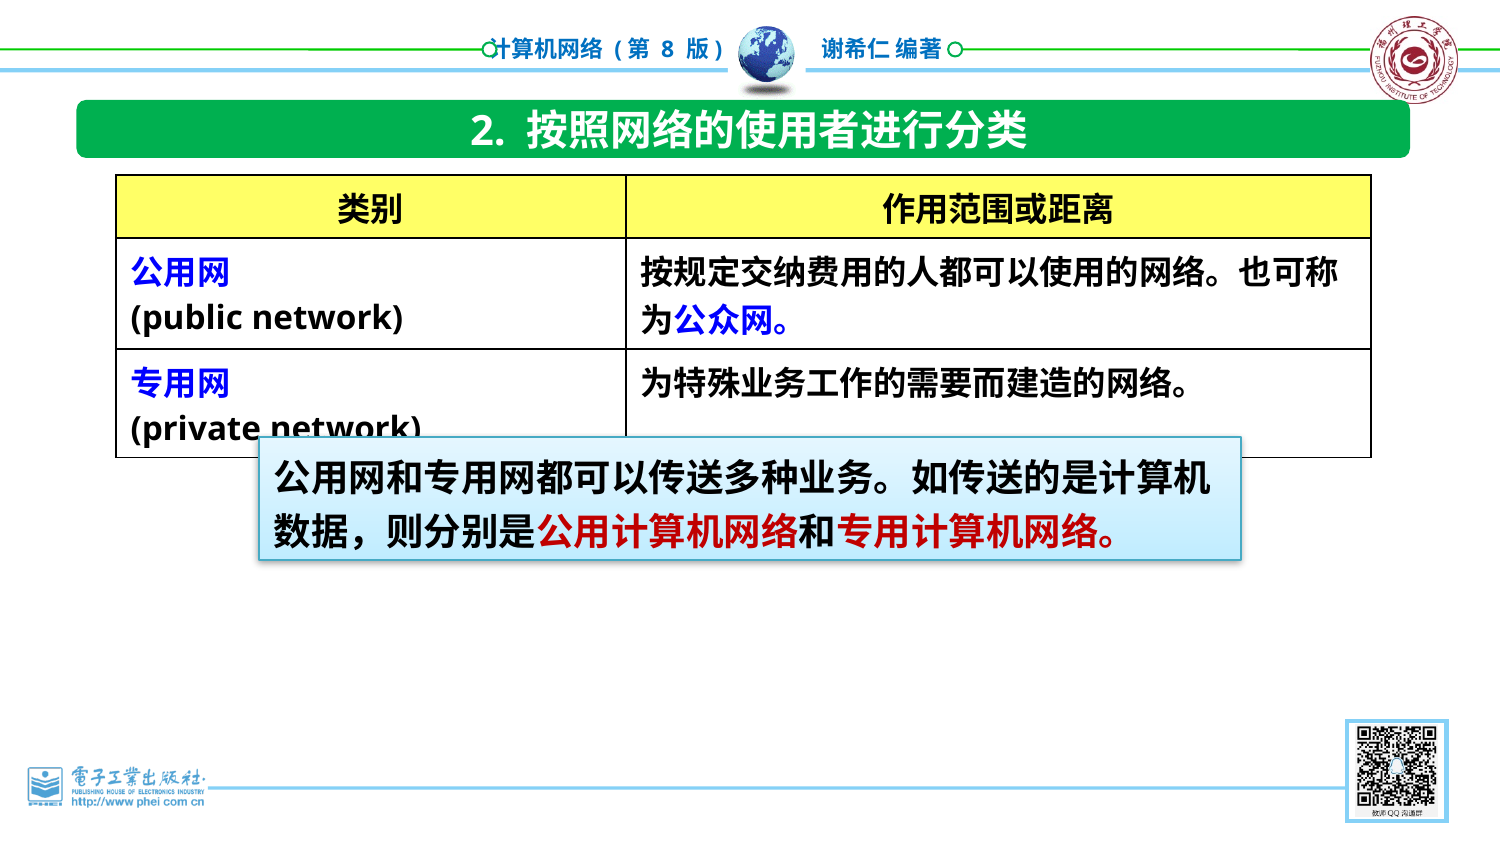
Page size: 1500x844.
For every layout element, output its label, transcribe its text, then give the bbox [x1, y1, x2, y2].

text_box 公用网和专用网都可以传送多种业务。如传送的是计算机数据，则分别是公用计算机网络和专用计算机网络。 [258, 436, 1242, 561]
picture [23, 764, 208, 809]
picture [1370, 16, 1458, 104]
table_header 作用范围或距离 [627, 176, 1370, 237]
table_cell 专用网 (private network) [117, 350, 625, 457]
table_header 类别 [117, 176, 625, 237]
list 2. 按照网络的使用者进行分类 [204, 99, 1293, 158]
picture [736, 24, 796, 99]
picture [1355, 724, 1438, 817]
table_cell 按规定交纳费用的人都可以使用的网络。也可称为公众网。 [627, 239, 1370, 348]
table_cell 为特殊业务工作的需要而建造的网络。 [627, 350, 1370, 457]
table_cell 公用网 (public network) [117, 239, 625, 348]
